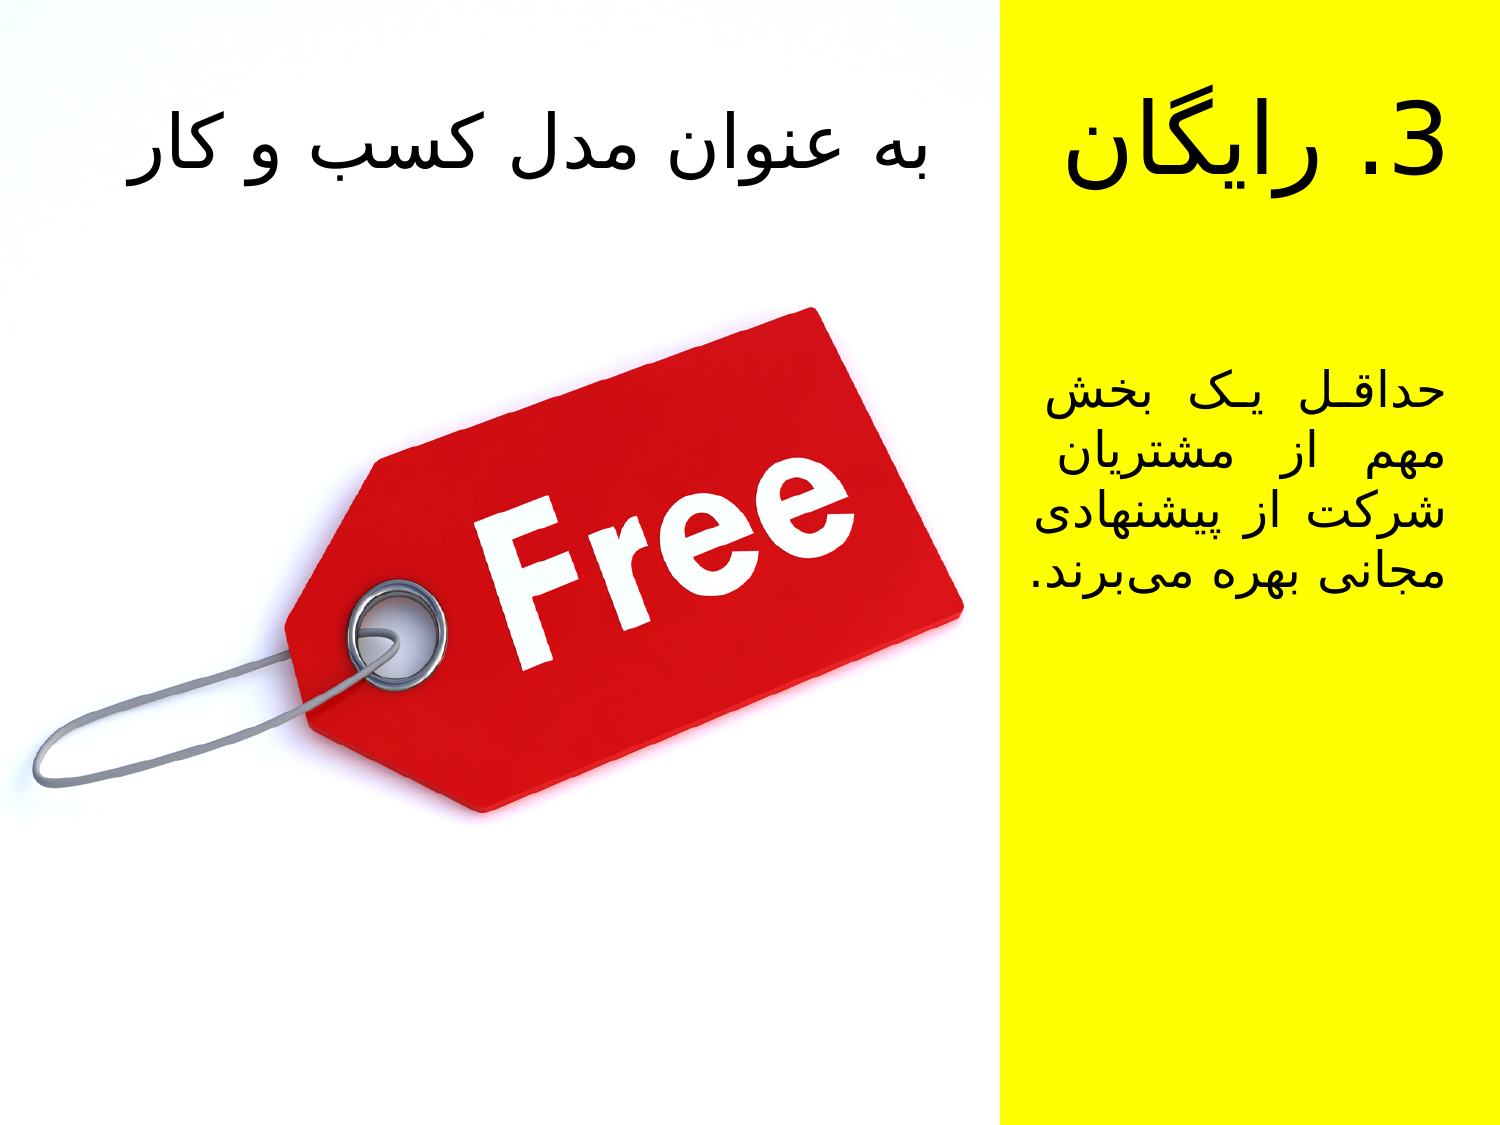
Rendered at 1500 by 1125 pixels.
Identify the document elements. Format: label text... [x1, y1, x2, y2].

text_box 3. رایگان [1004, 37, 1500, 233]
picture [0, 0, 1001, 1125]
text_box حداقل یک بخش مهم از مشتریان شرکت از پیشنهادی مجانی بهره می‌برند. [1012, 349, 1463, 605]
